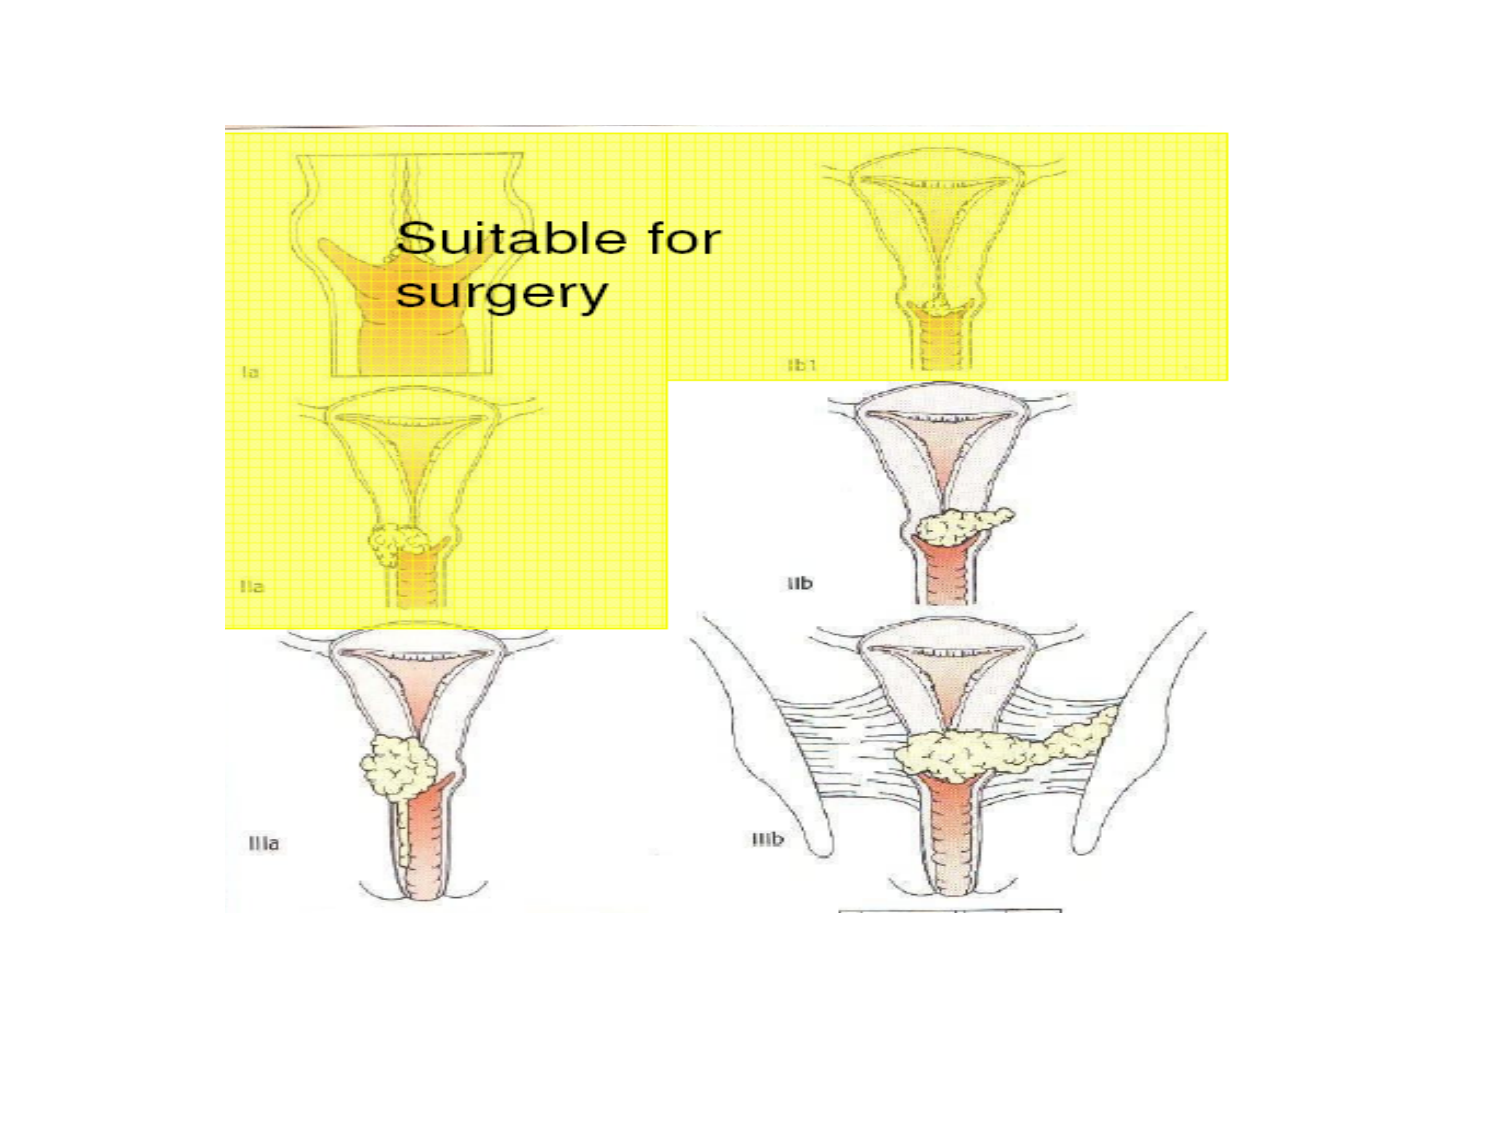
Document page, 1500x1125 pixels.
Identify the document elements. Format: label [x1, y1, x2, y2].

list [224, 124, 1288, 913]
